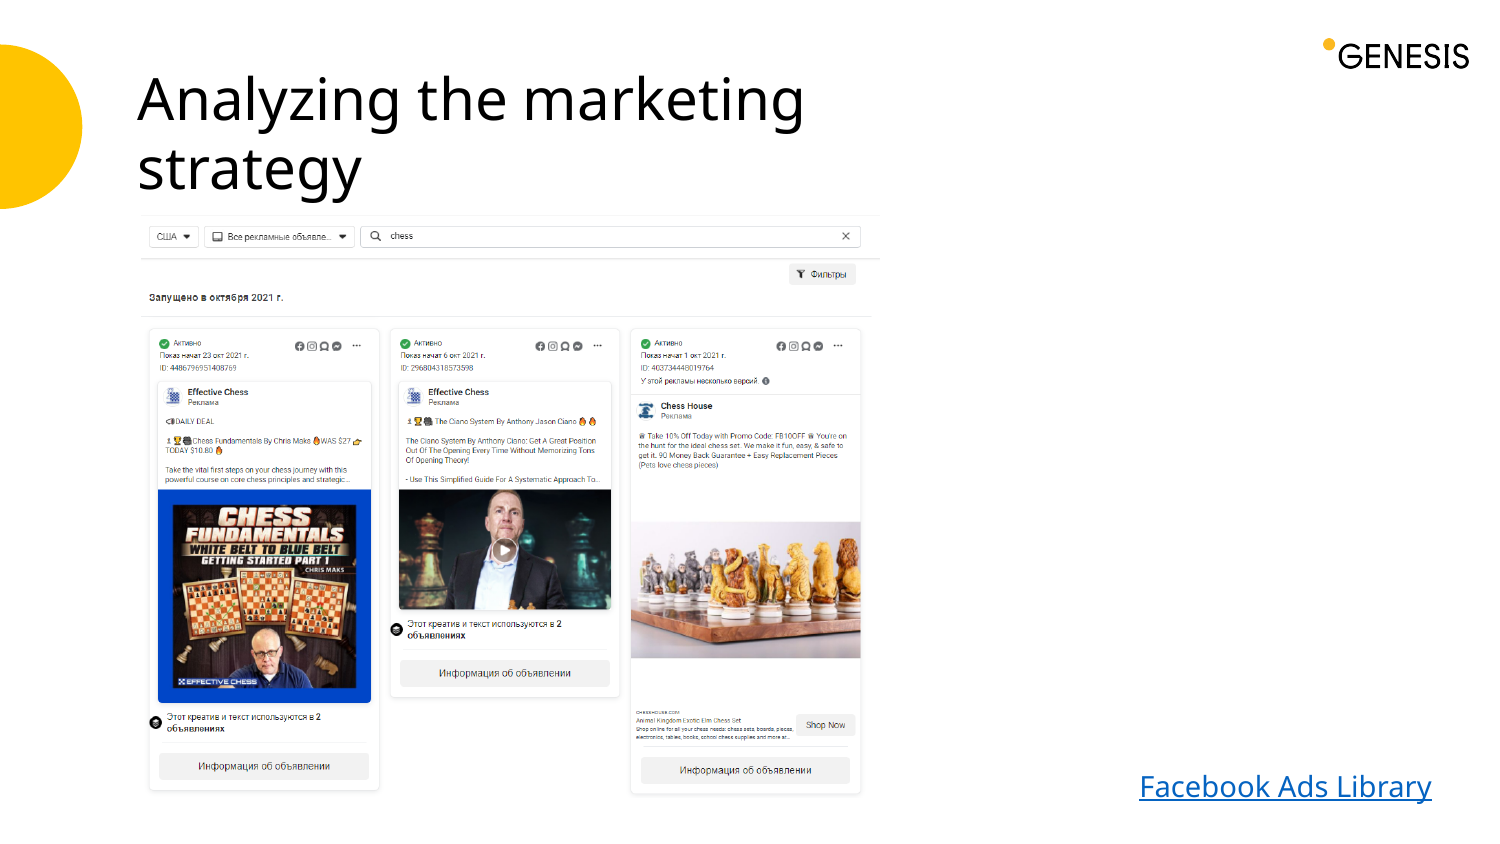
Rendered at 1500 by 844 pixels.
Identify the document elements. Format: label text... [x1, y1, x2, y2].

picture [1323, 38, 1469, 69]
picture [141, 215, 880, 798]
text_box Analyzing the marketing strategy [122, 46, 997, 236]
text_box Facebook Ads Library [1124, 760, 1448, 816]
text_box [0, 44, 83, 209]
